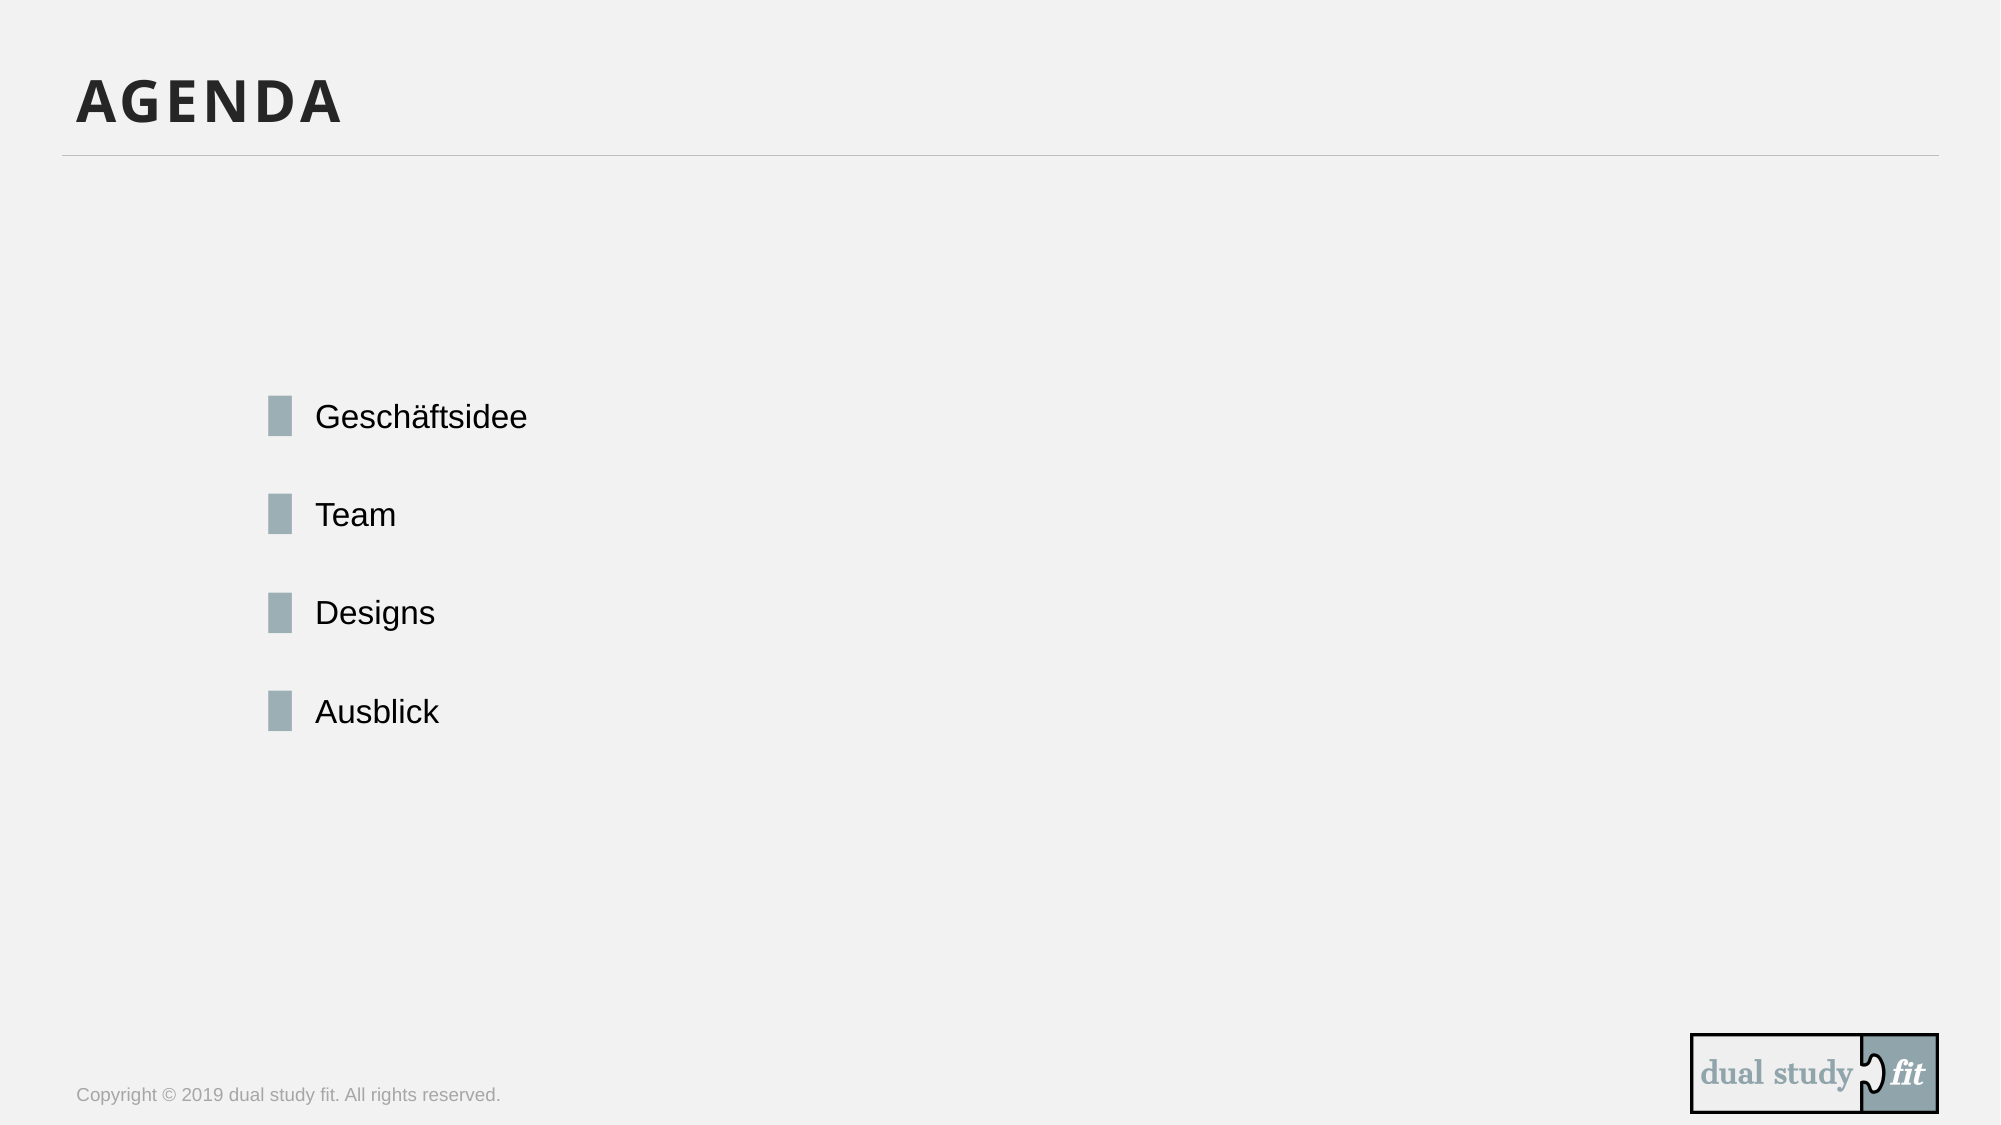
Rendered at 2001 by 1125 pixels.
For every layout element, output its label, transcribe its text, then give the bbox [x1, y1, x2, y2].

text_box Geschäftsidee Team Designs Ausblick [60, 210, 1923, 915]
title agenda [61, 49, 1535, 158]
picture [1690, 1033, 1939, 1114]
footer Copyright © 2019 dual study fit. All rights reserved. [61, 1075, 1188, 1114]
